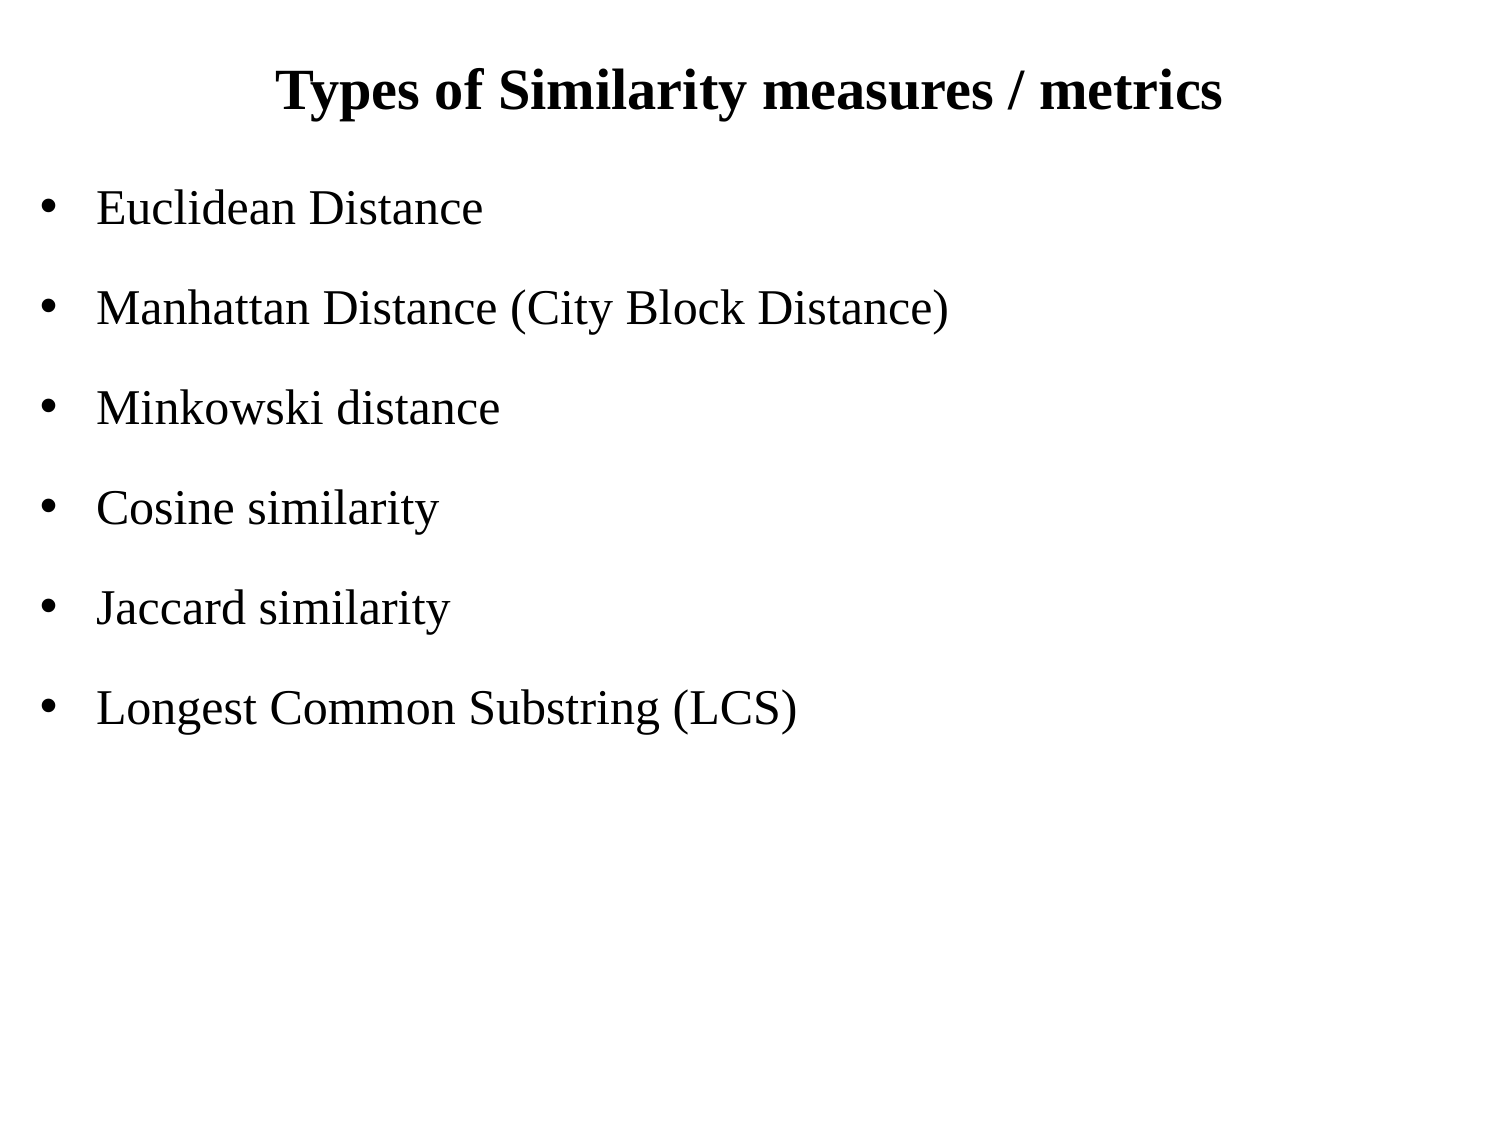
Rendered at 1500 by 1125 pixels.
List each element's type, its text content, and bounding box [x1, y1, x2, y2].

list Euclidean Distance Manhattan Distance (City Block Distance) Minkowski distance Cosine similarity Jaccard similarity Longest Common Substring (LCS) [24, 137, 1451, 1086]
title Types of Similarity measures / metrics [74, 39, 1426, 133]
